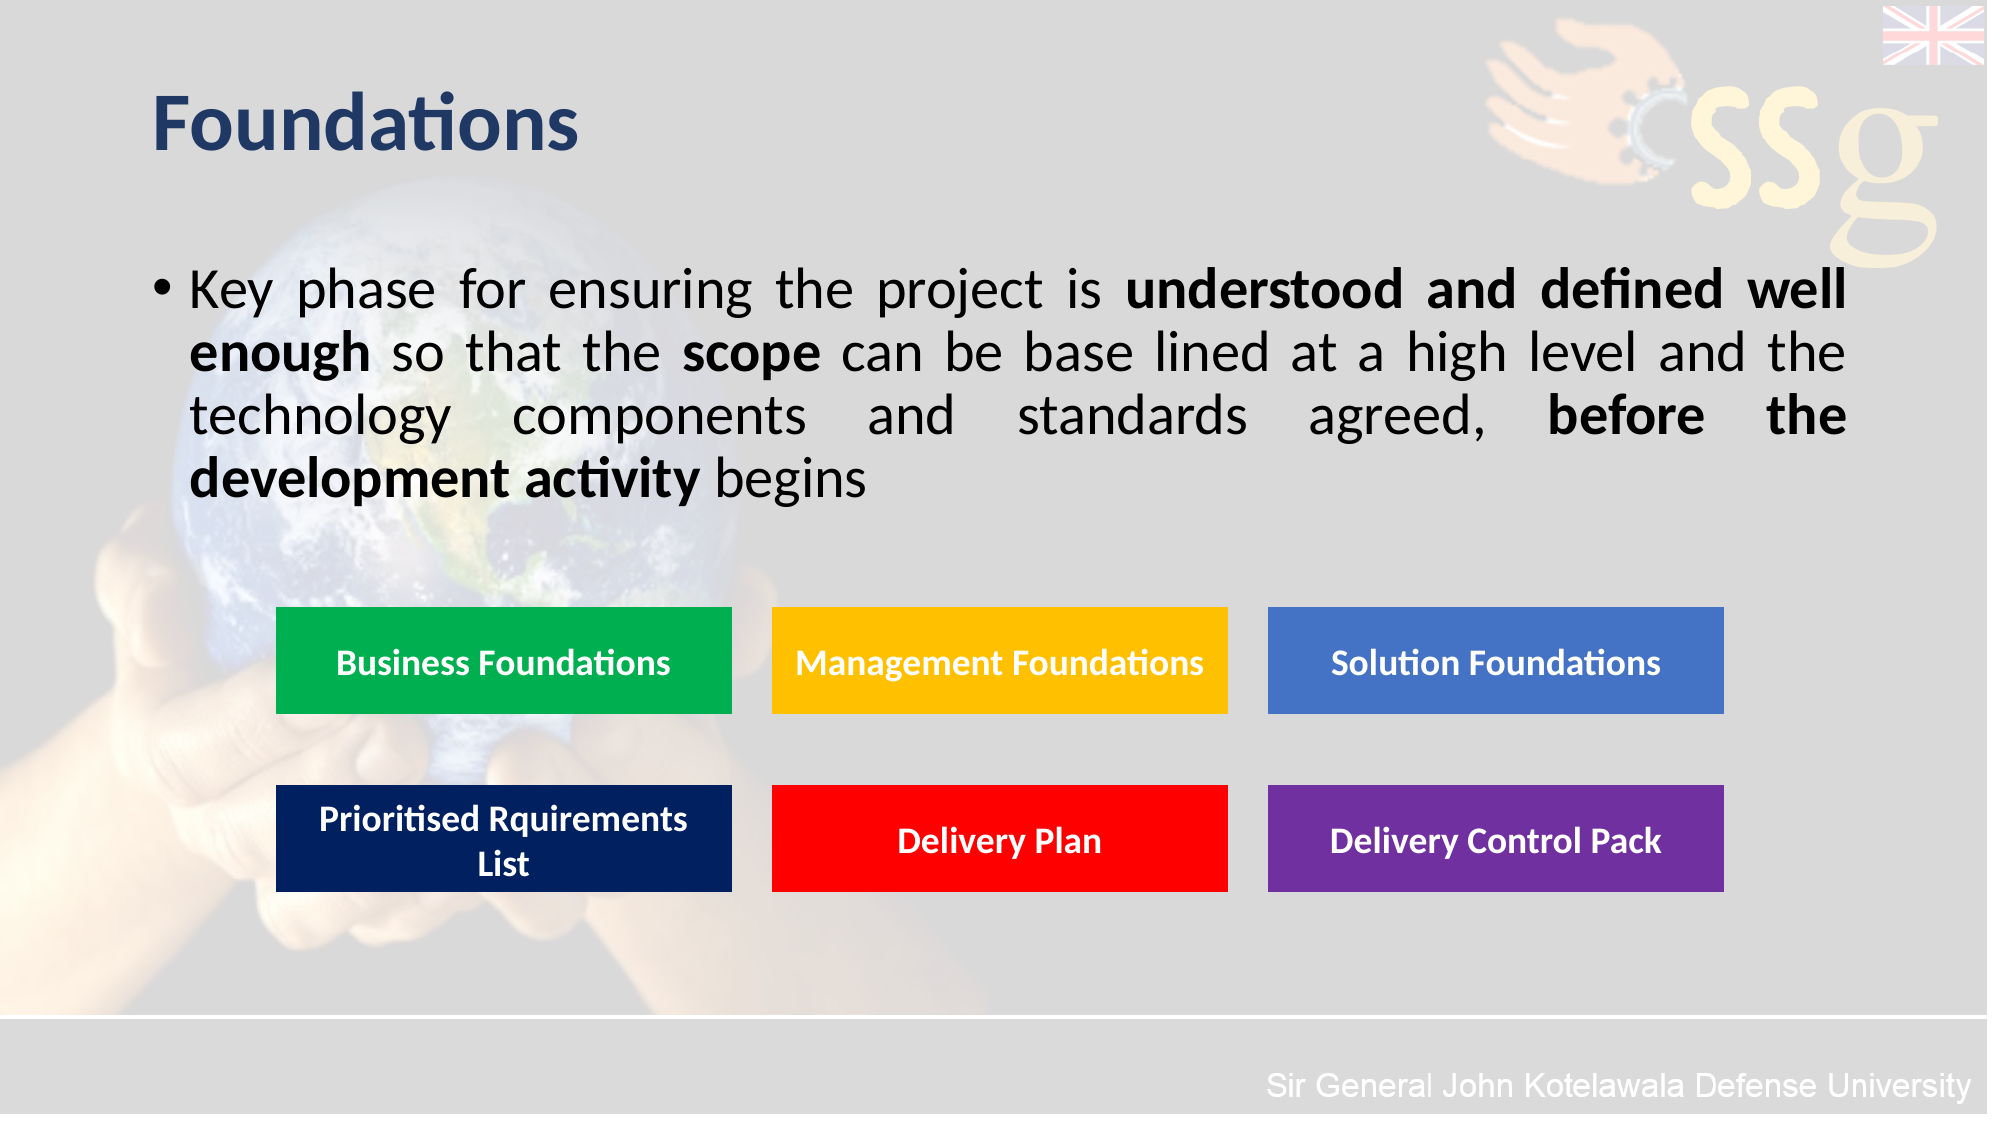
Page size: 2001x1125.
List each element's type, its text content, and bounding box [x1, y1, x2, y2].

list Key phase for ensuring the project is understood and defined well enough so that the scope can be base lined at a high level and the technology components and standards agreed, before the development activity begins [137, 250, 1863, 965]
text_box Management Foundations [772, 607, 1228, 714]
title Foundations [137, 59, 1863, 250]
text_box Solution Foundations [1268, 607, 1724, 714]
text_box Prioritised Rquirements List [276, 785, 732, 892]
text_box Delivery Plan [772, 785, 1228, 892]
text_box Business Foundations [276, 607, 732, 714]
text_box Delivery Control Pack [1268, 785, 1724, 892]
